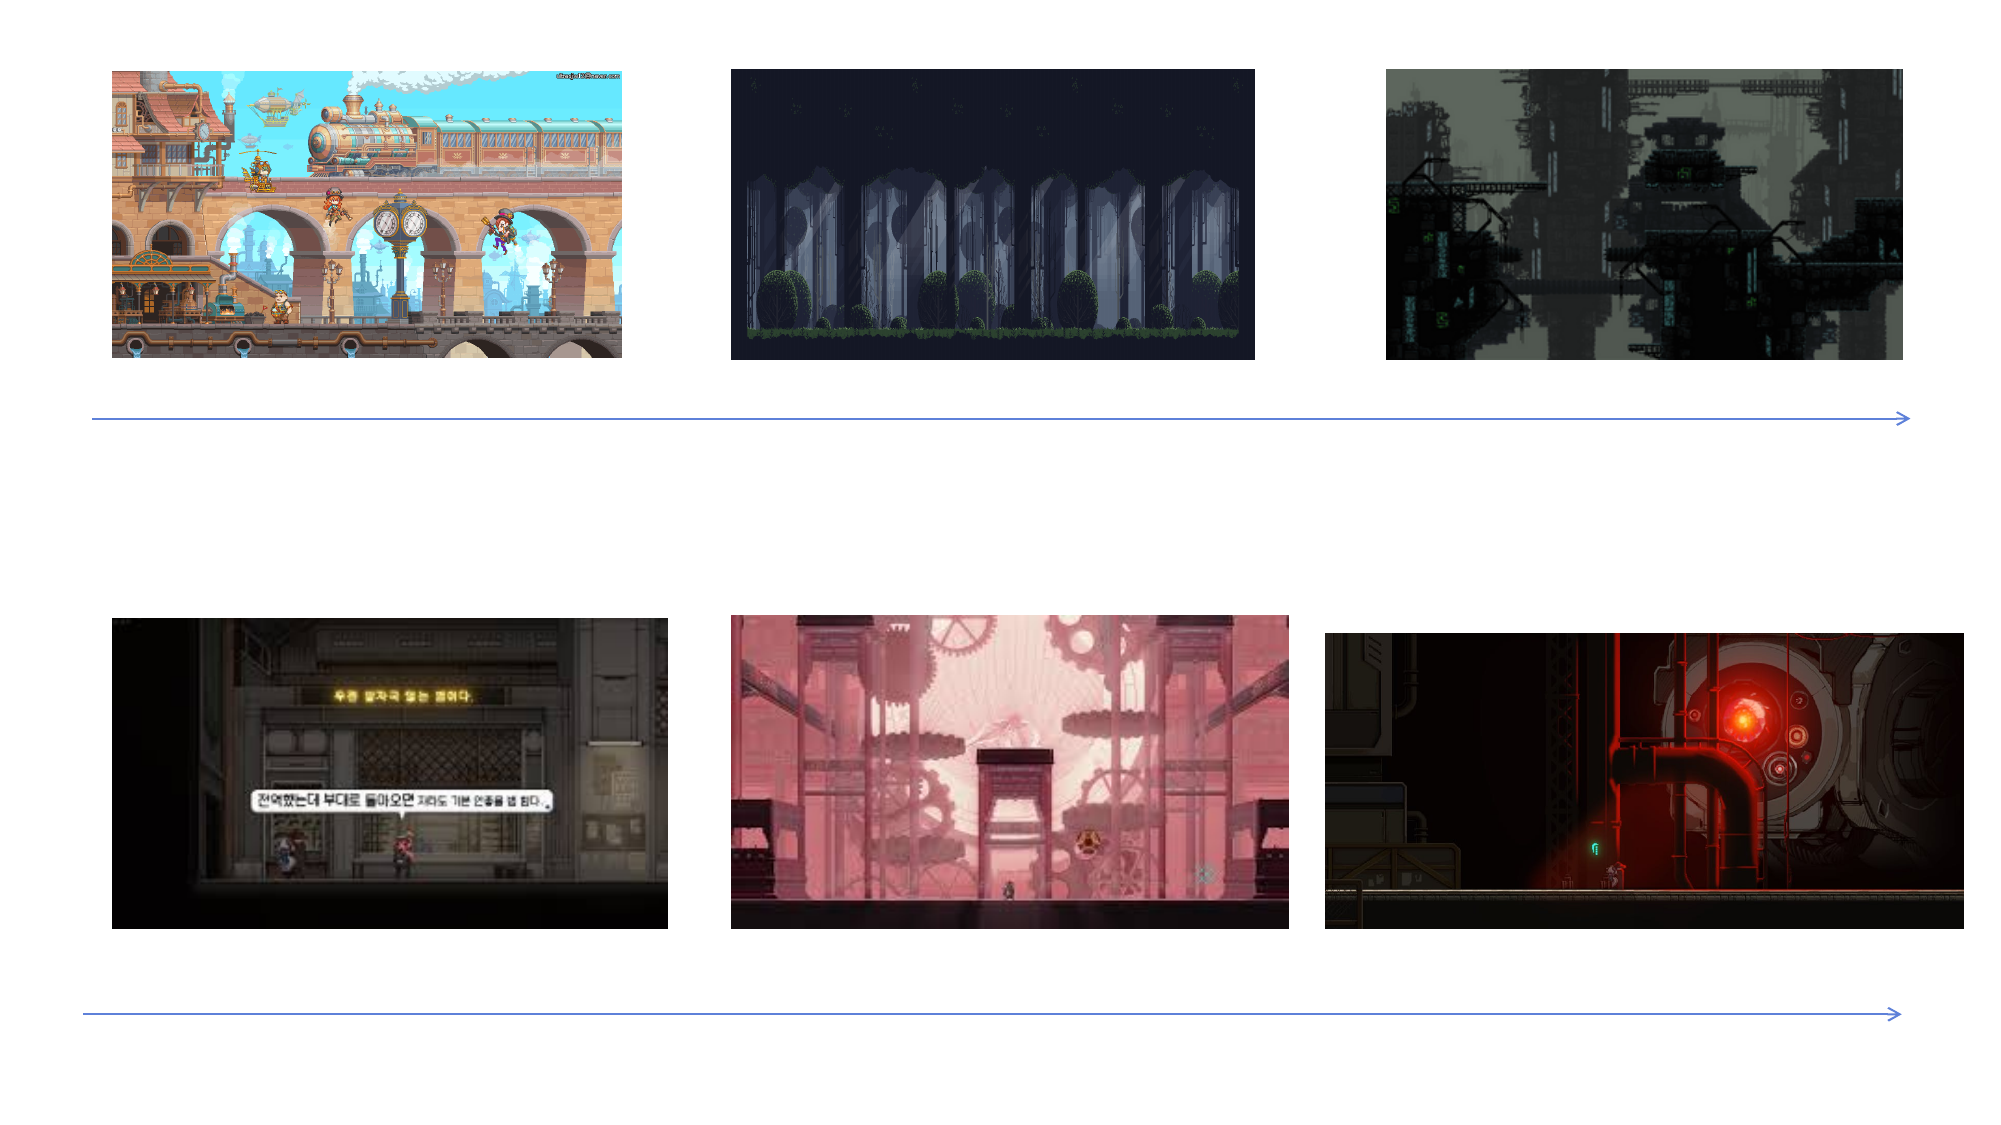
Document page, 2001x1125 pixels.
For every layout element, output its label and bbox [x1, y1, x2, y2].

picture [730, 614, 1290, 930]
picture [730, 68, 1255, 361]
picture [1386, 68, 1904, 360]
picture [1325, 632, 1964, 930]
picture [112, 617, 669, 930]
picture [112, 70, 622, 358]
